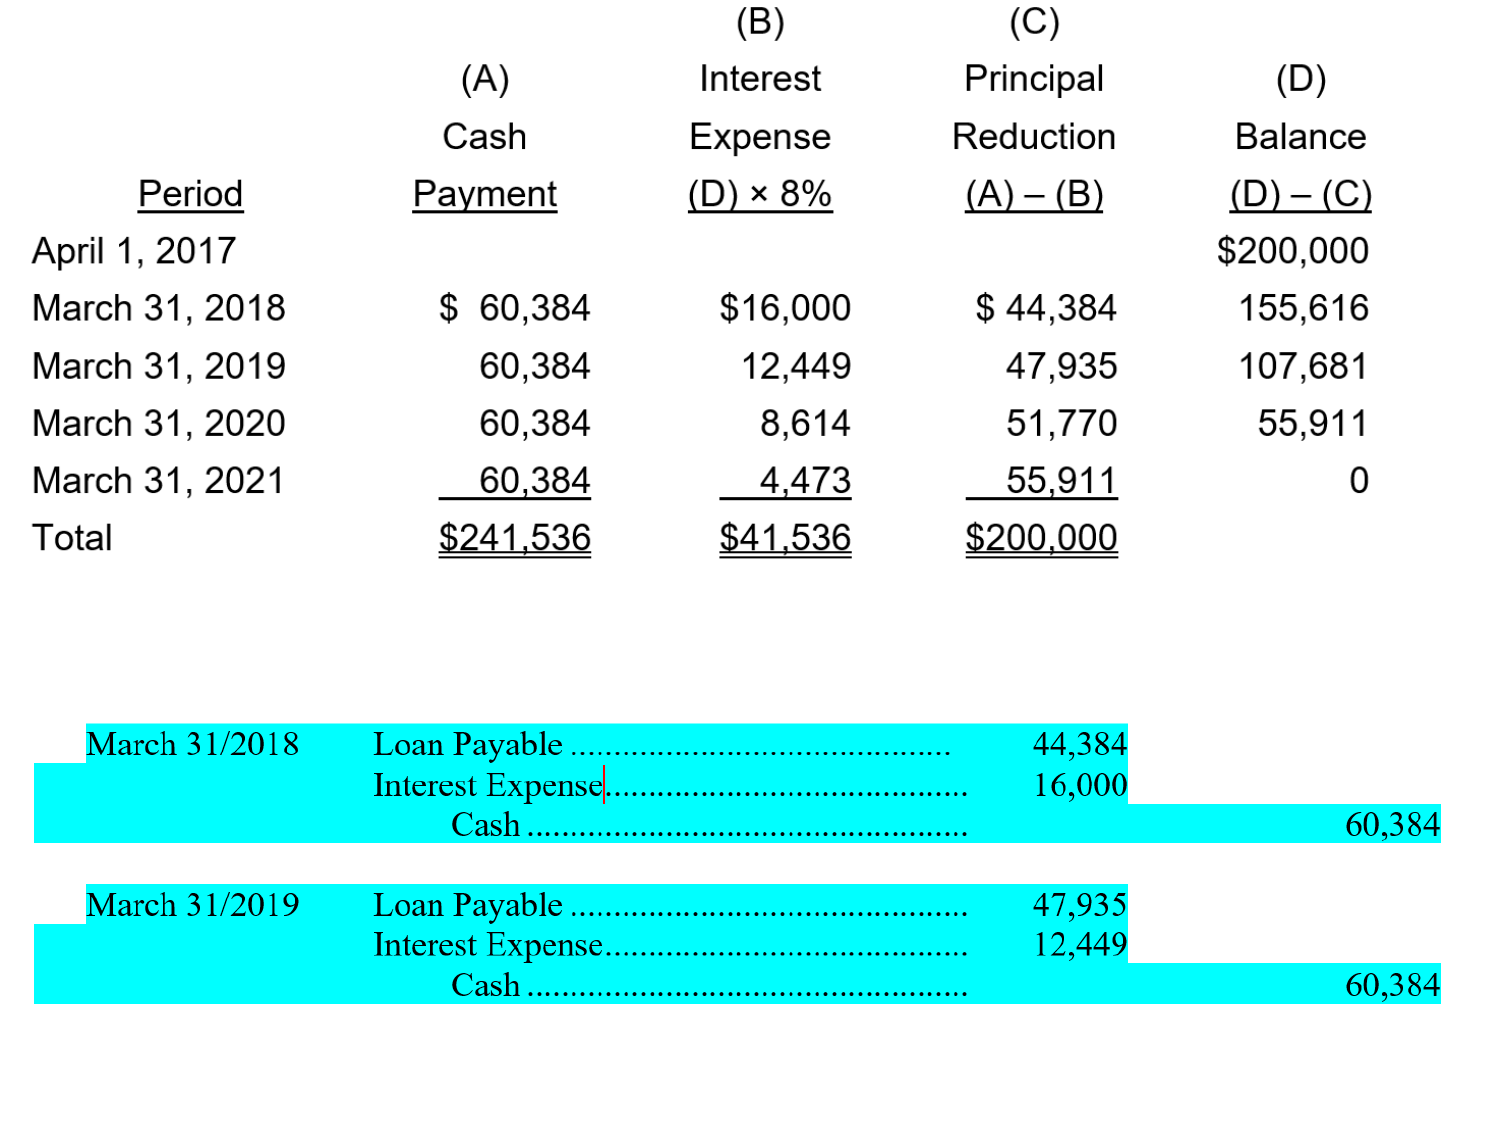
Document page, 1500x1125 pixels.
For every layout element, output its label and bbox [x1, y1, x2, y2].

picture [0, 694, 1500, 1014]
picture [0, 0, 1500, 588]
